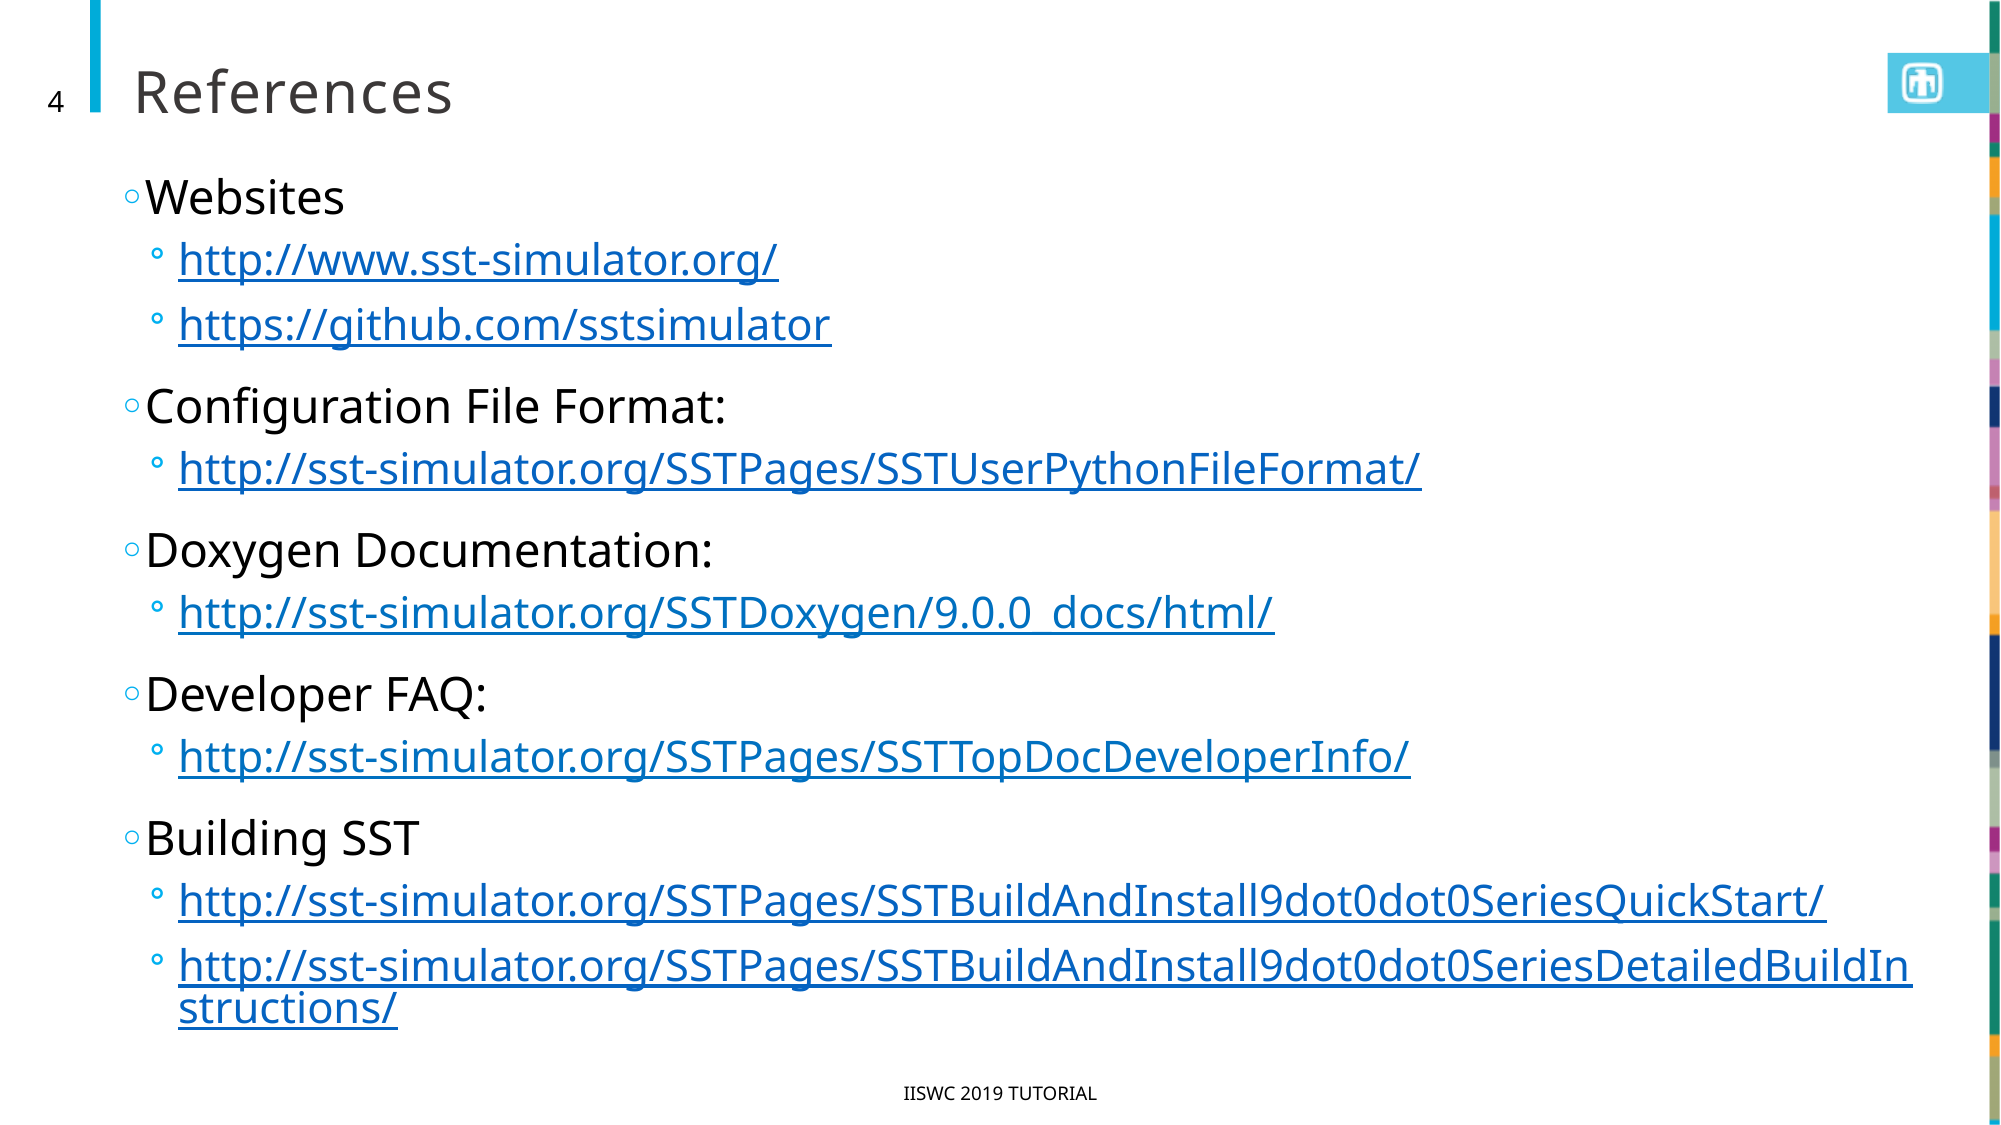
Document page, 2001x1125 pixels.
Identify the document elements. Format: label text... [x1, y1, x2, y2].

picture [1901, 62, 1944, 104]
slide_number 4 [10, 73, 80, 133]
footer IISWC 2019 Tutorial [604, 1063, 1396, 1124]
list Websites http://www.sst-simulator.org/ https://github.com/sstsimulator Configuration File Format: http://sst-simulator.org/SSTPages/SSTUserPythonFileFormat/ Doxygen Documentation: http://sst-simulator.org/SSTDoxygen/9.0.0_docs/html/ Developer FAQ: http://sst-simulator.org/SSTPages/SSTTopDocDeveloperInfo/ Building SST http://sst-simulator.org/SSTPages/SSTBuildAndInstall9dot0dot0SeriesQuickStart/ http://sst-simulator.org/SSTPages/SSTBuildAndInstall9dot0dot0SeriesDetailedBuildInstructions/ [118, 166, 1927, 1000]
title References [118, 39, 1769, 133]
picture [1990, 330, 1999, 1120]
picture [1990, 1, 1999, 215]
